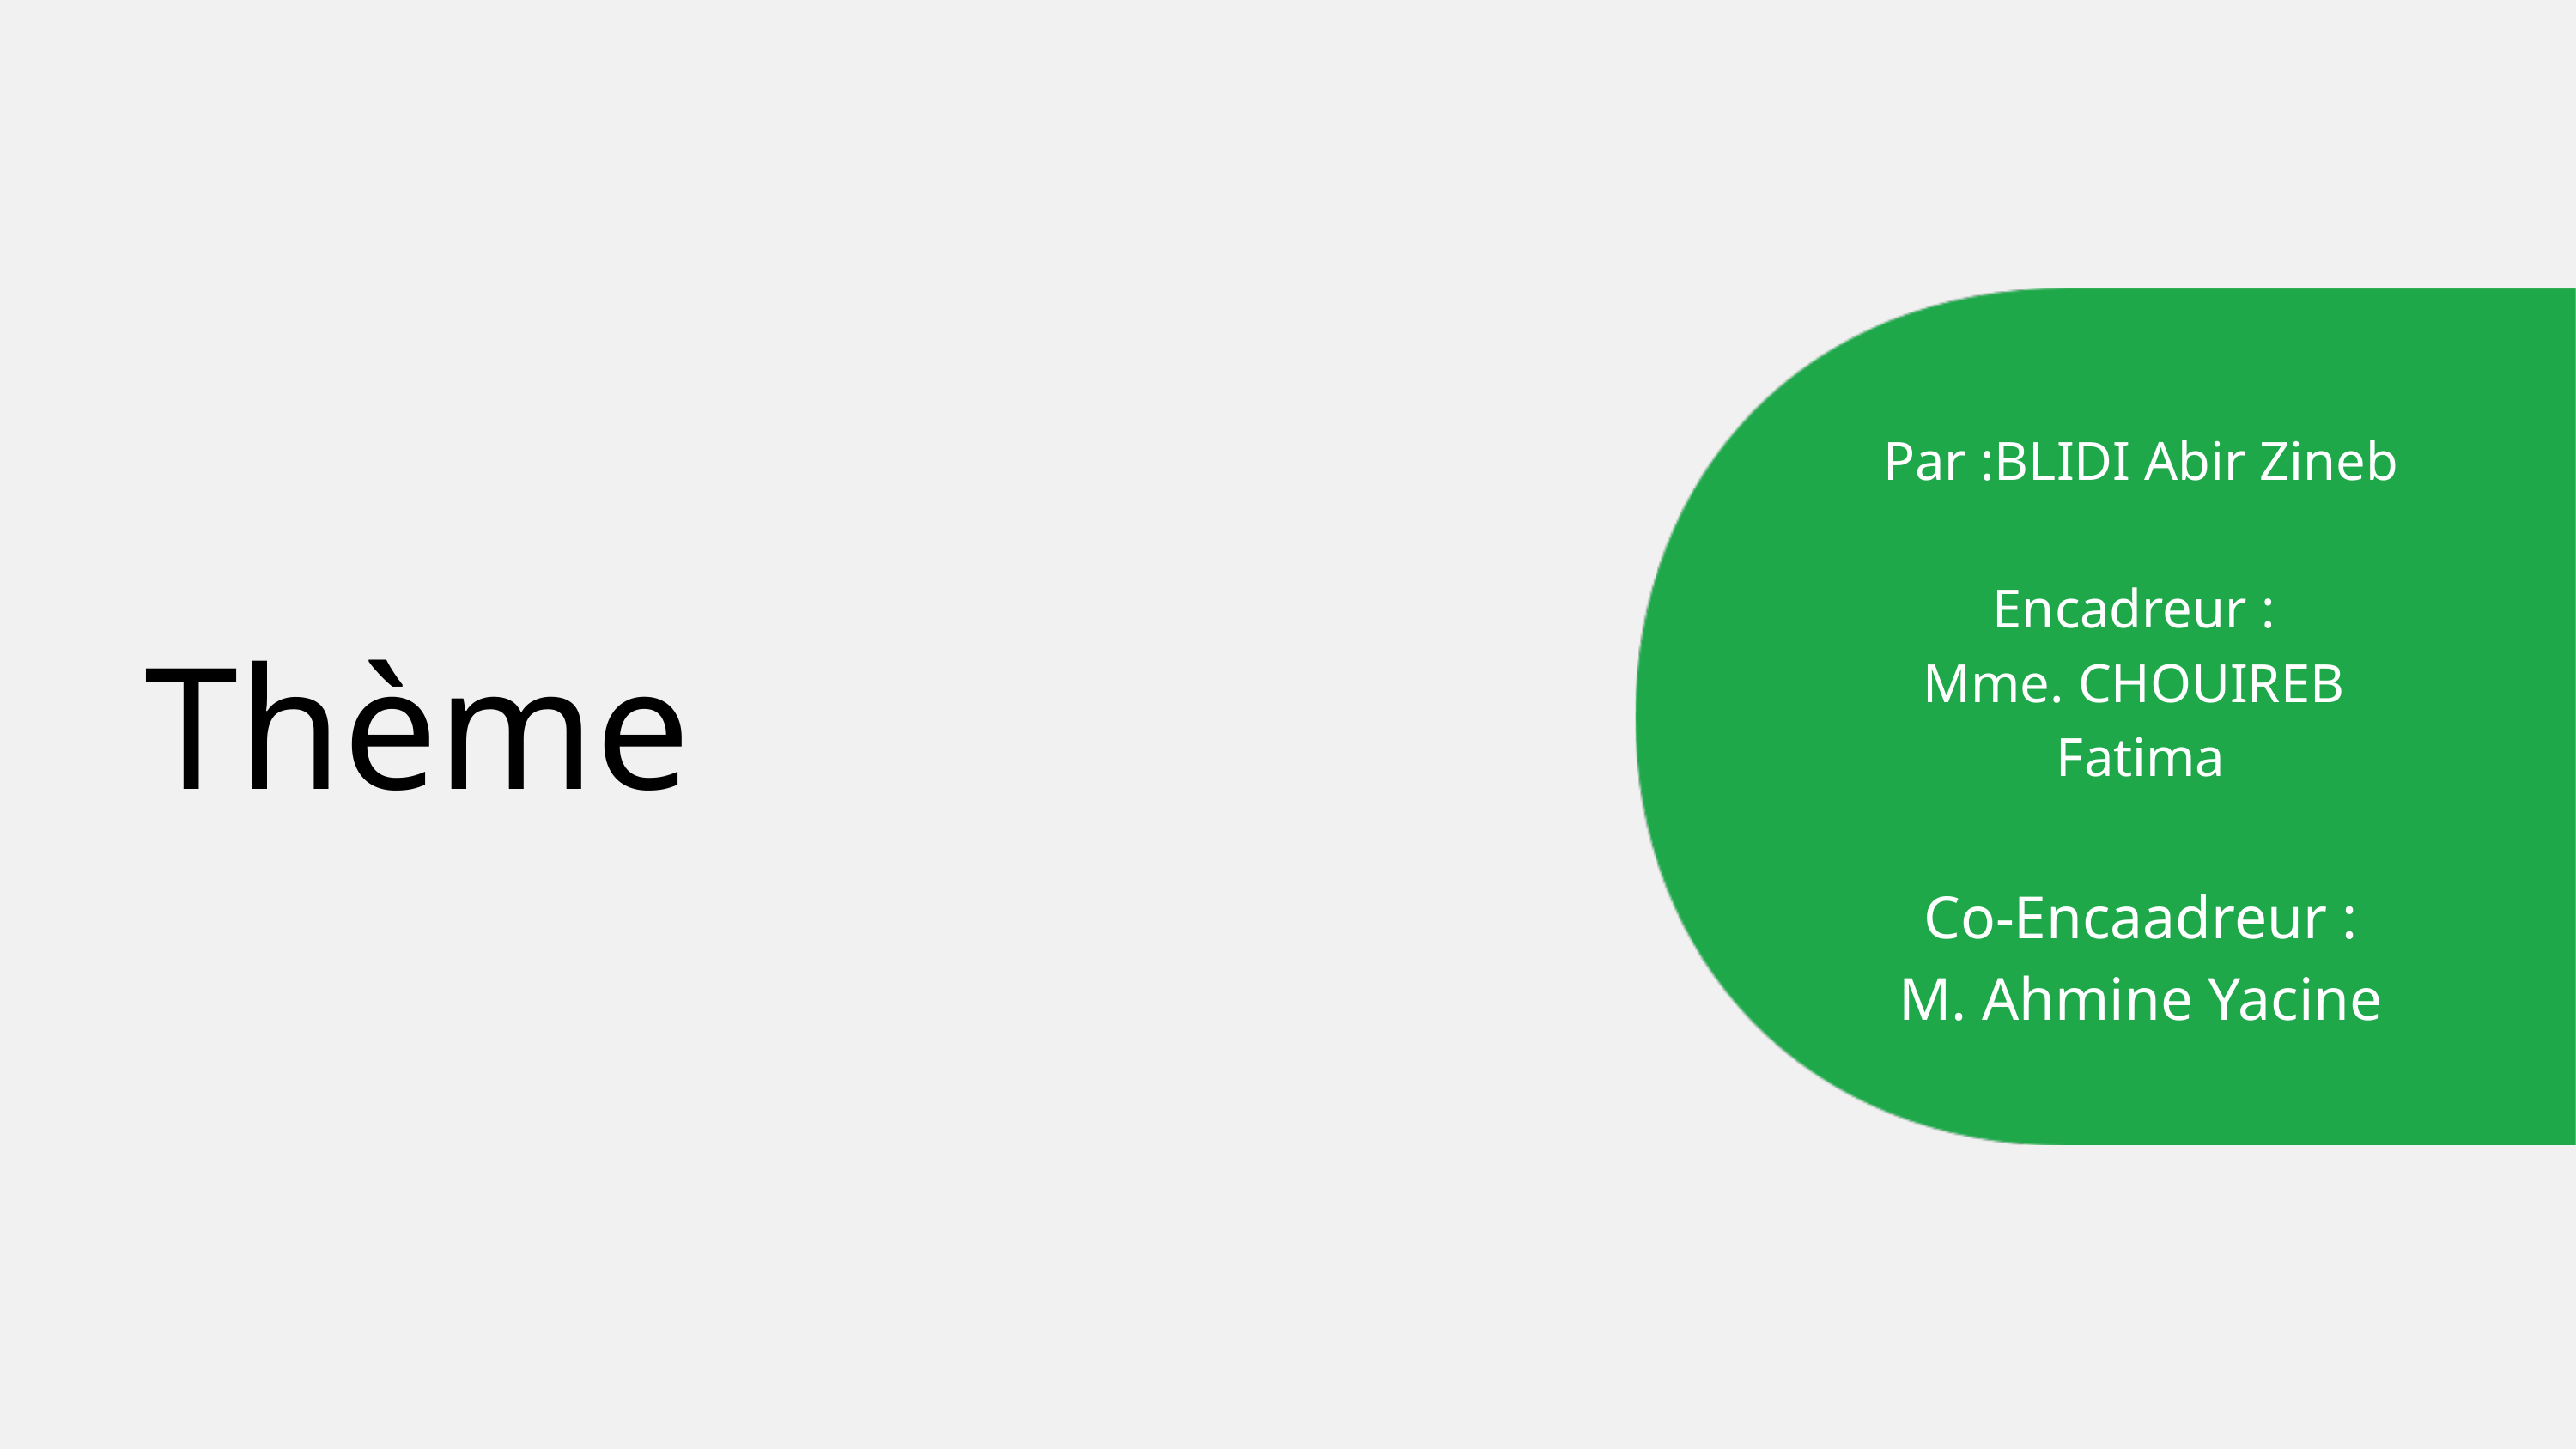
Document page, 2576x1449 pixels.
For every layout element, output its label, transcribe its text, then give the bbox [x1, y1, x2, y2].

picture [1636, 246, 2575, 1187]
text_box Thème [144, 634, 1595, 823]
